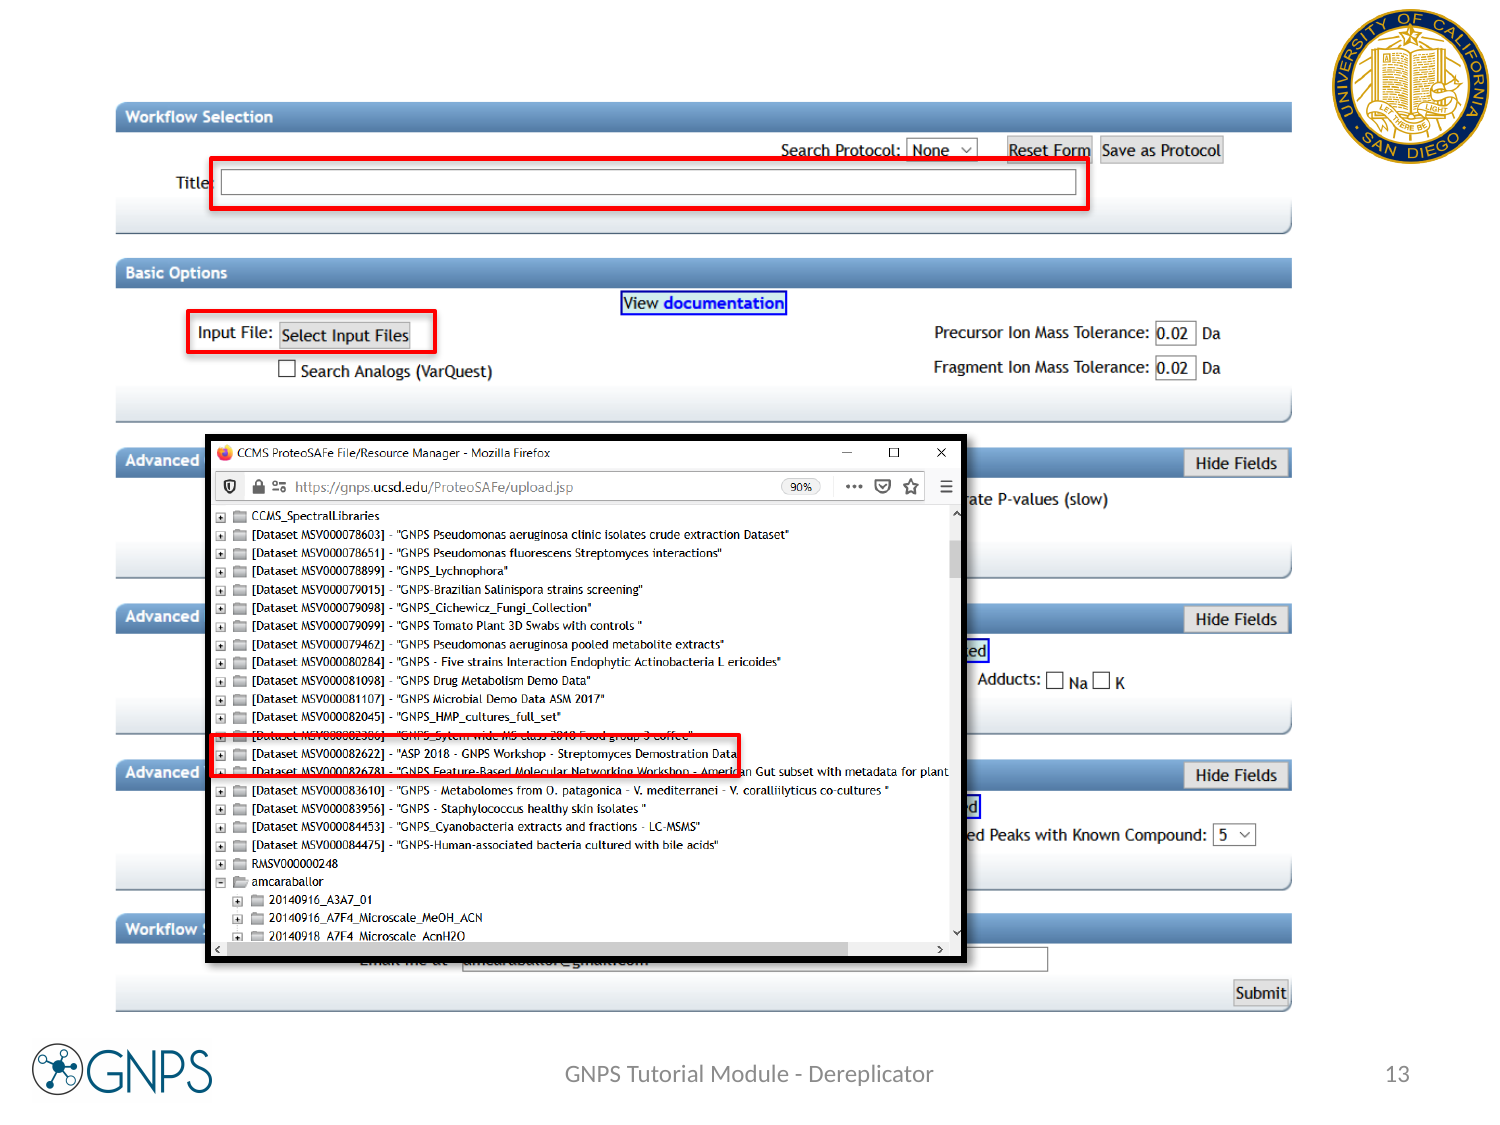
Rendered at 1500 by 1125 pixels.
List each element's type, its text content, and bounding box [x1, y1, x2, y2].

picture [31, 1038, 212, 1103]
footer GNPS Tutorial Module - Dereplicator [512, 1042, 988, 1103]
picture [105, 7, 1500, 1027]
slide_number 13 [1074, 1042, 1425, 1103]
